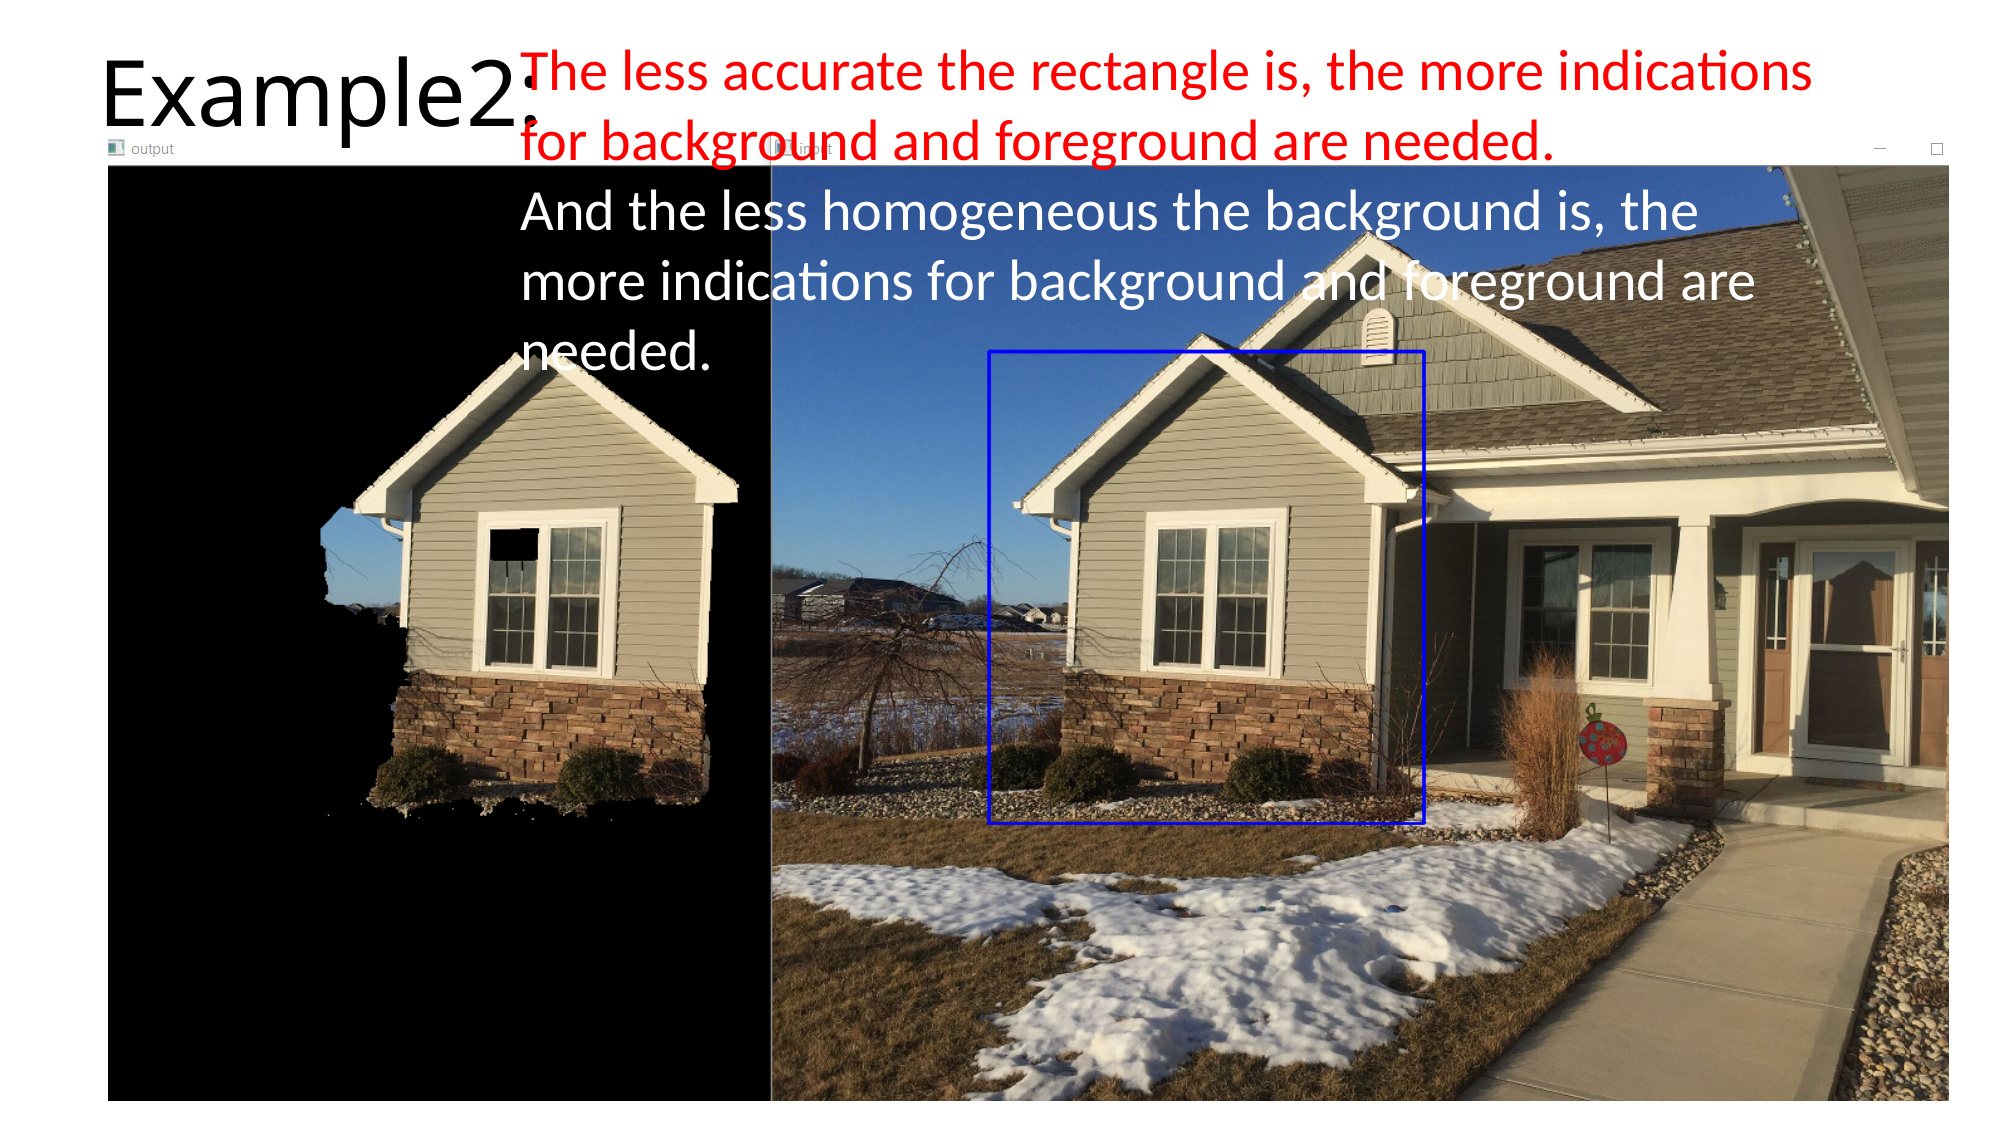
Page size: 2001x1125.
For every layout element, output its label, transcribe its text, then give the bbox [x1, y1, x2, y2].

text_box The less accurate the rectangle is, the more indications for background and foreground are needed. And the less homogeneous the background is, the more indications for background and foreground are needed. [505, 24, 1849, 135]
picture [108, 135, 1949, 1101]
title Example2: [83, 21, 1809, 173]
